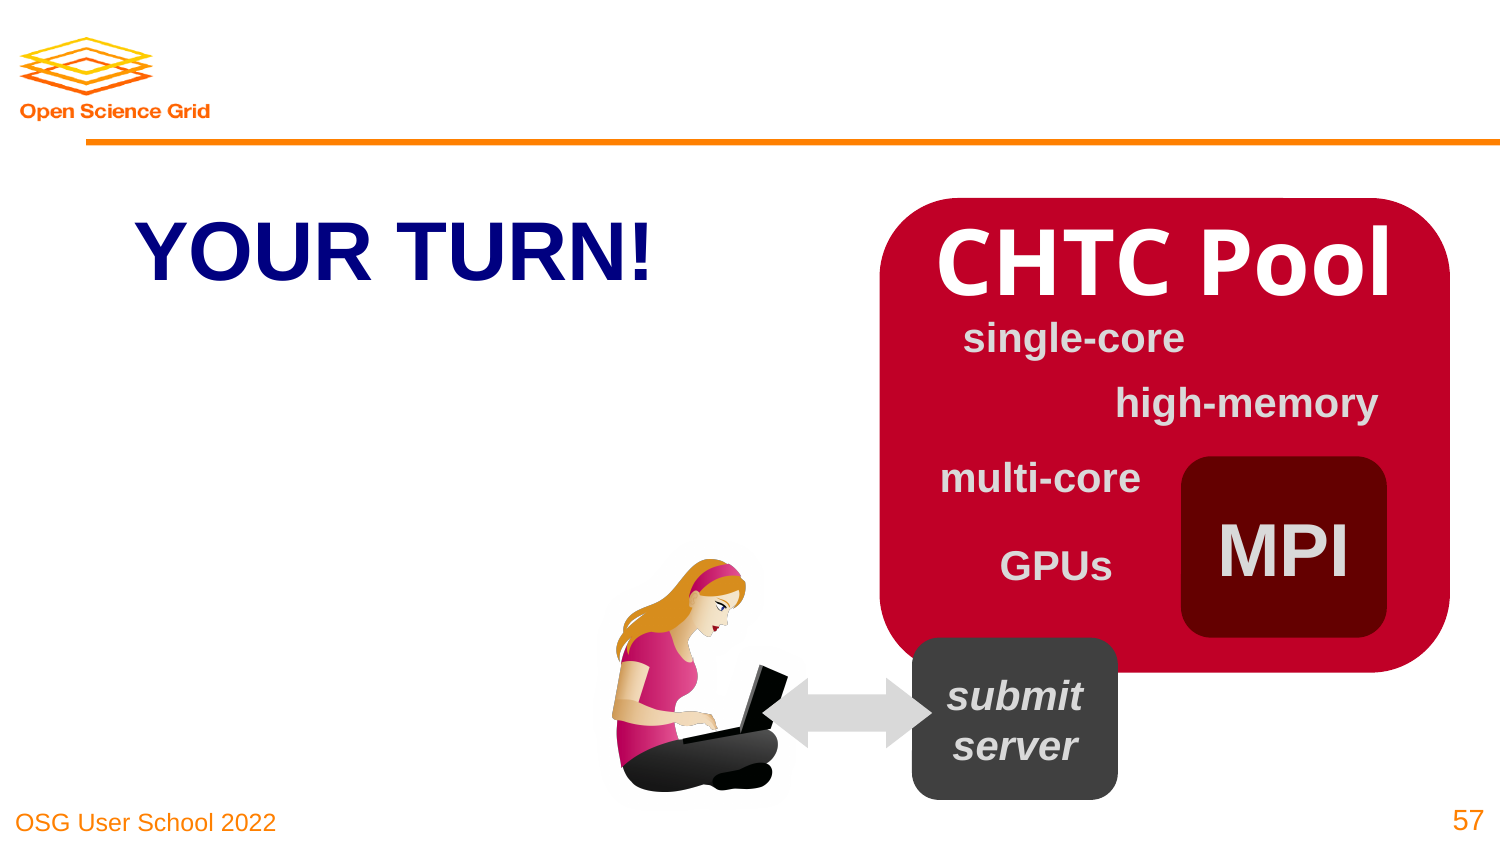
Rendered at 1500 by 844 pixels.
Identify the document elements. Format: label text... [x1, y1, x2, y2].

text_box [877, 259, 1453, 675]
picture [0, 20, 229, 134]
slide_number 57 [1430, 787, 1500, 844]
text_box multi-core [924, 443, 1216, 509]
title Your turn! [118, 190, 1394, 358]
text_box high-memory [1100, 368, 1425, 434]
text_box single-core [947, 303, 1213, 369]
text_box GPUs [984, 531, 1150, 596]
text_box MPI [1178, 454, 1389, 640]
text_box CHTC Pool [879, 196, 1450, 322]
text_box submit server [909, 635, 1120, 802]
picture [612, 558, 788, 793]
text_box [792, 675, 935, 751]
